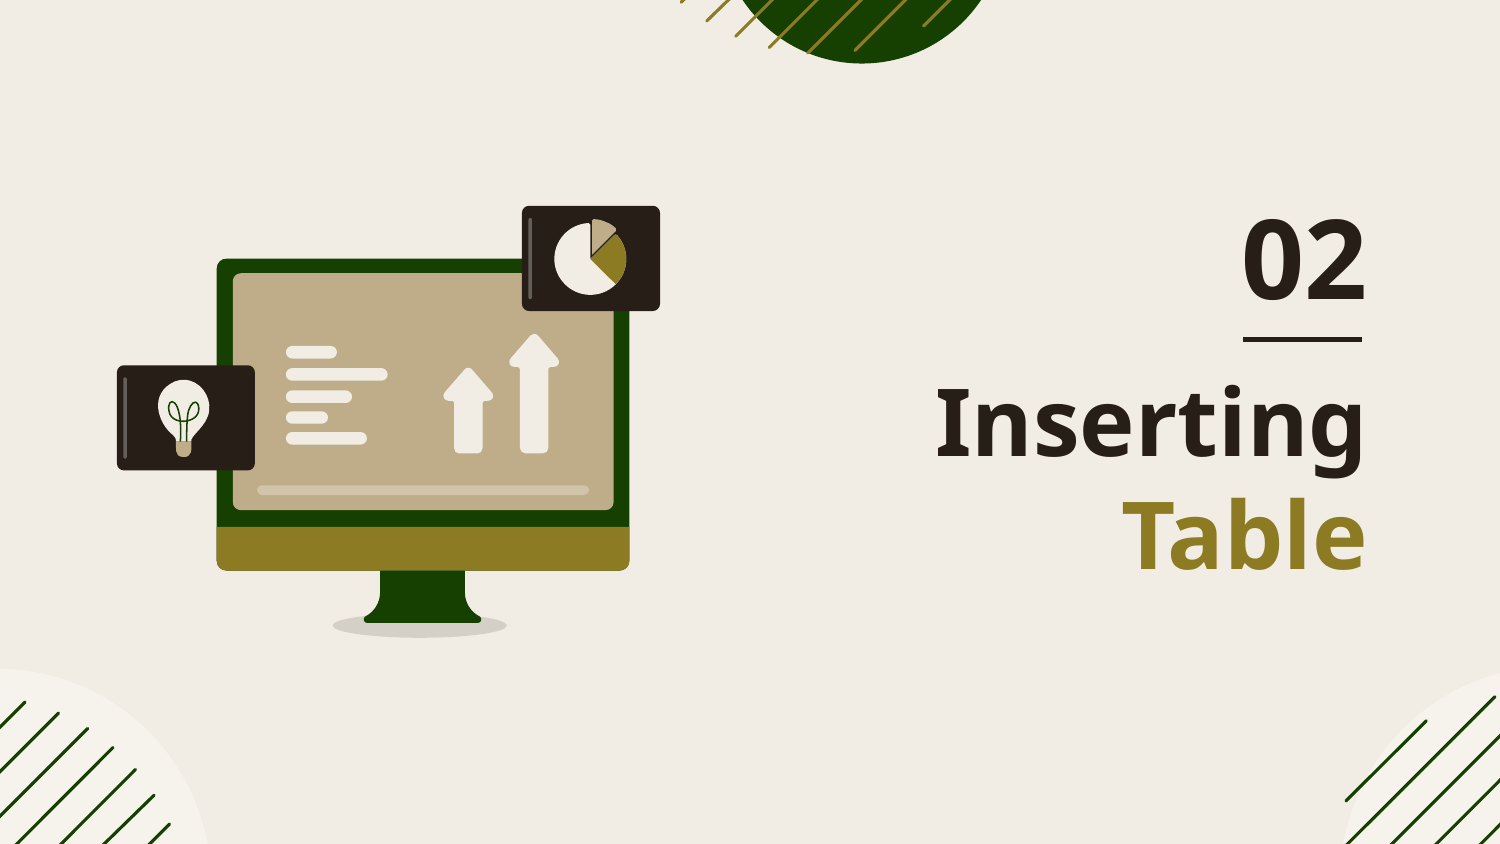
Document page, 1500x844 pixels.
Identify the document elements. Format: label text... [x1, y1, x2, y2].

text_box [116, 205, 661, 639]
title 02 [1206, 173, 1383, 338]
title Inserting Table [895, 348, 1383, 606]
